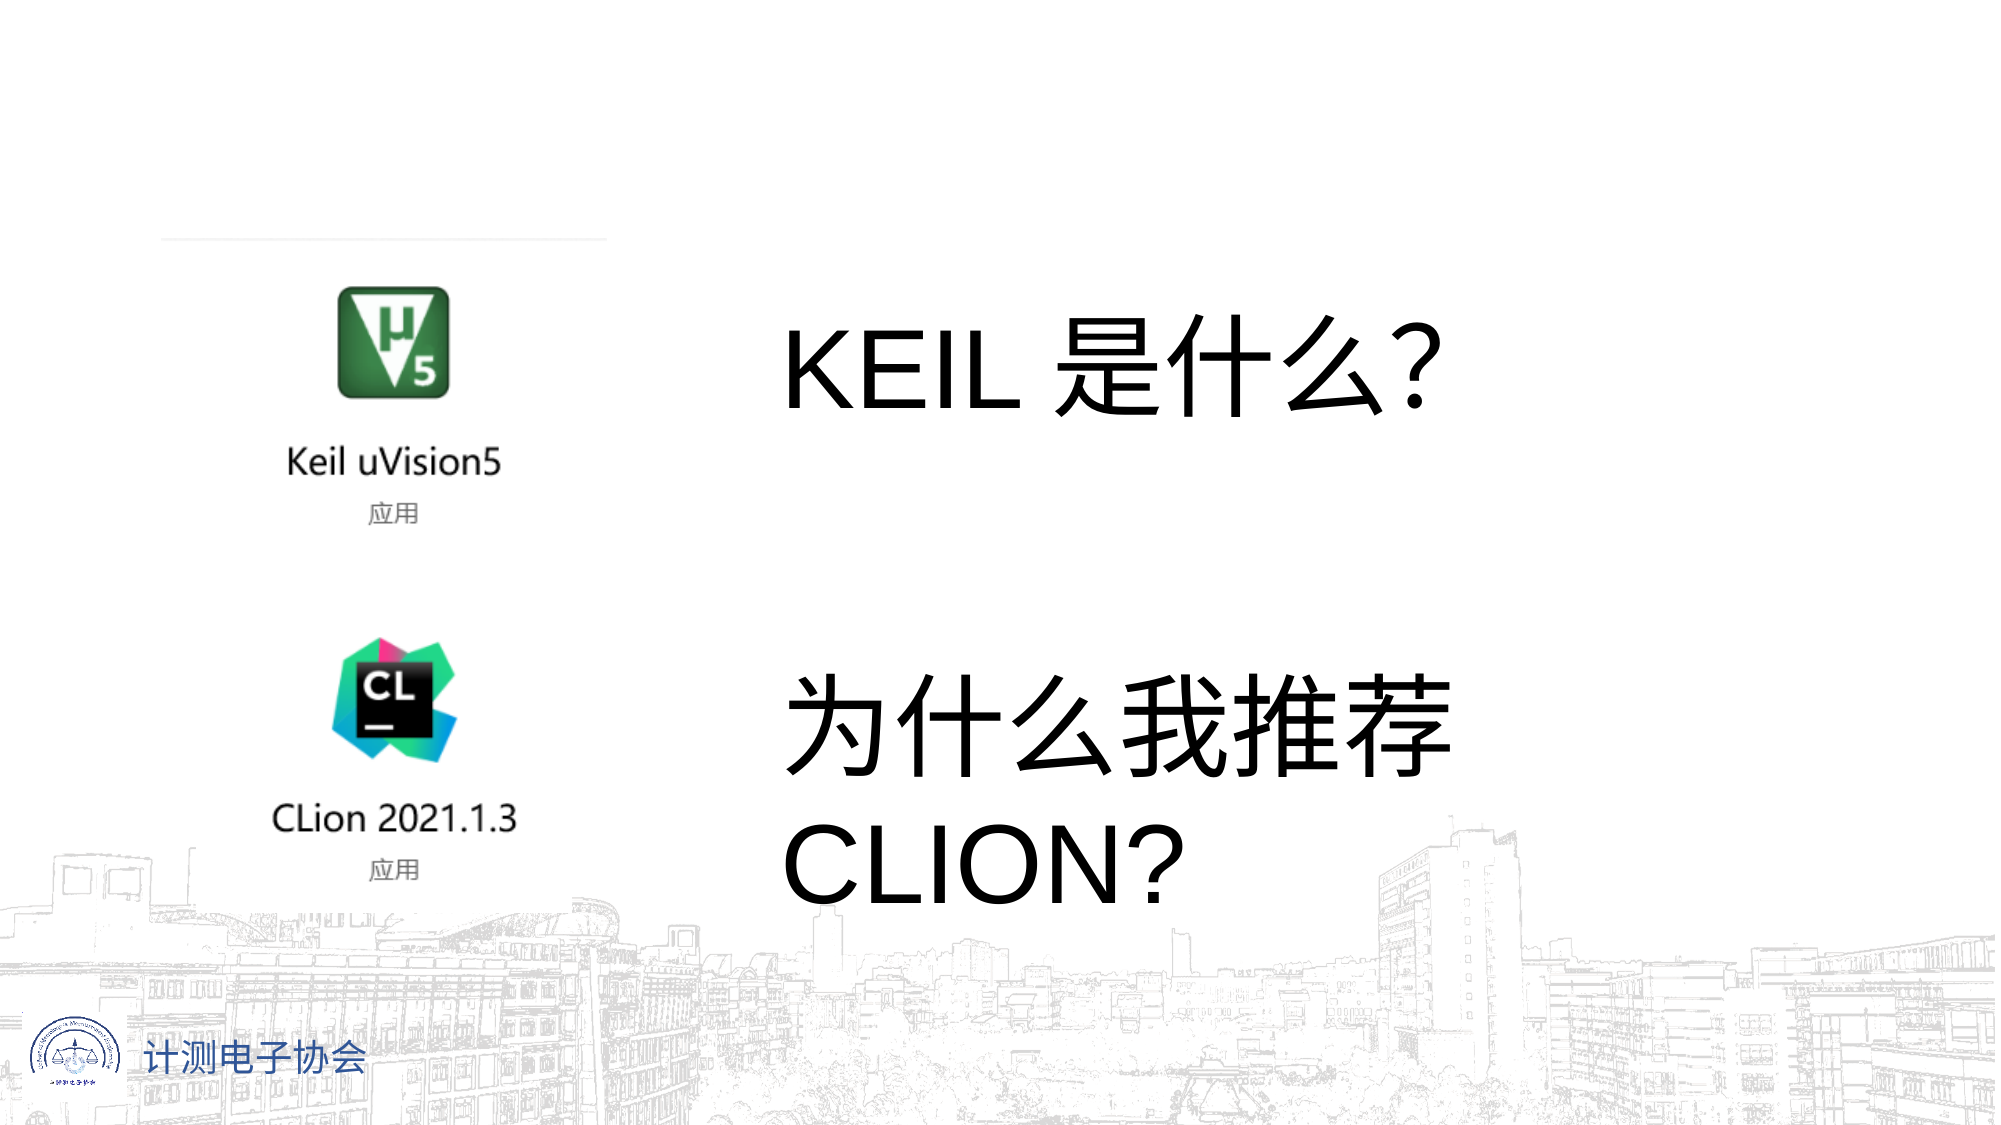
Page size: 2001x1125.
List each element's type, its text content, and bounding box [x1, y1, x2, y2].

picture [161, 238, 607, 563]
text_box KEIL是什么？ [765, 288, 1671, 439]
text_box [22, 1012, 384, 1102]
picture [196, 608, 572, 913]
text_box 为什么我推荐CLION? [766, 648, 1822, 934]
